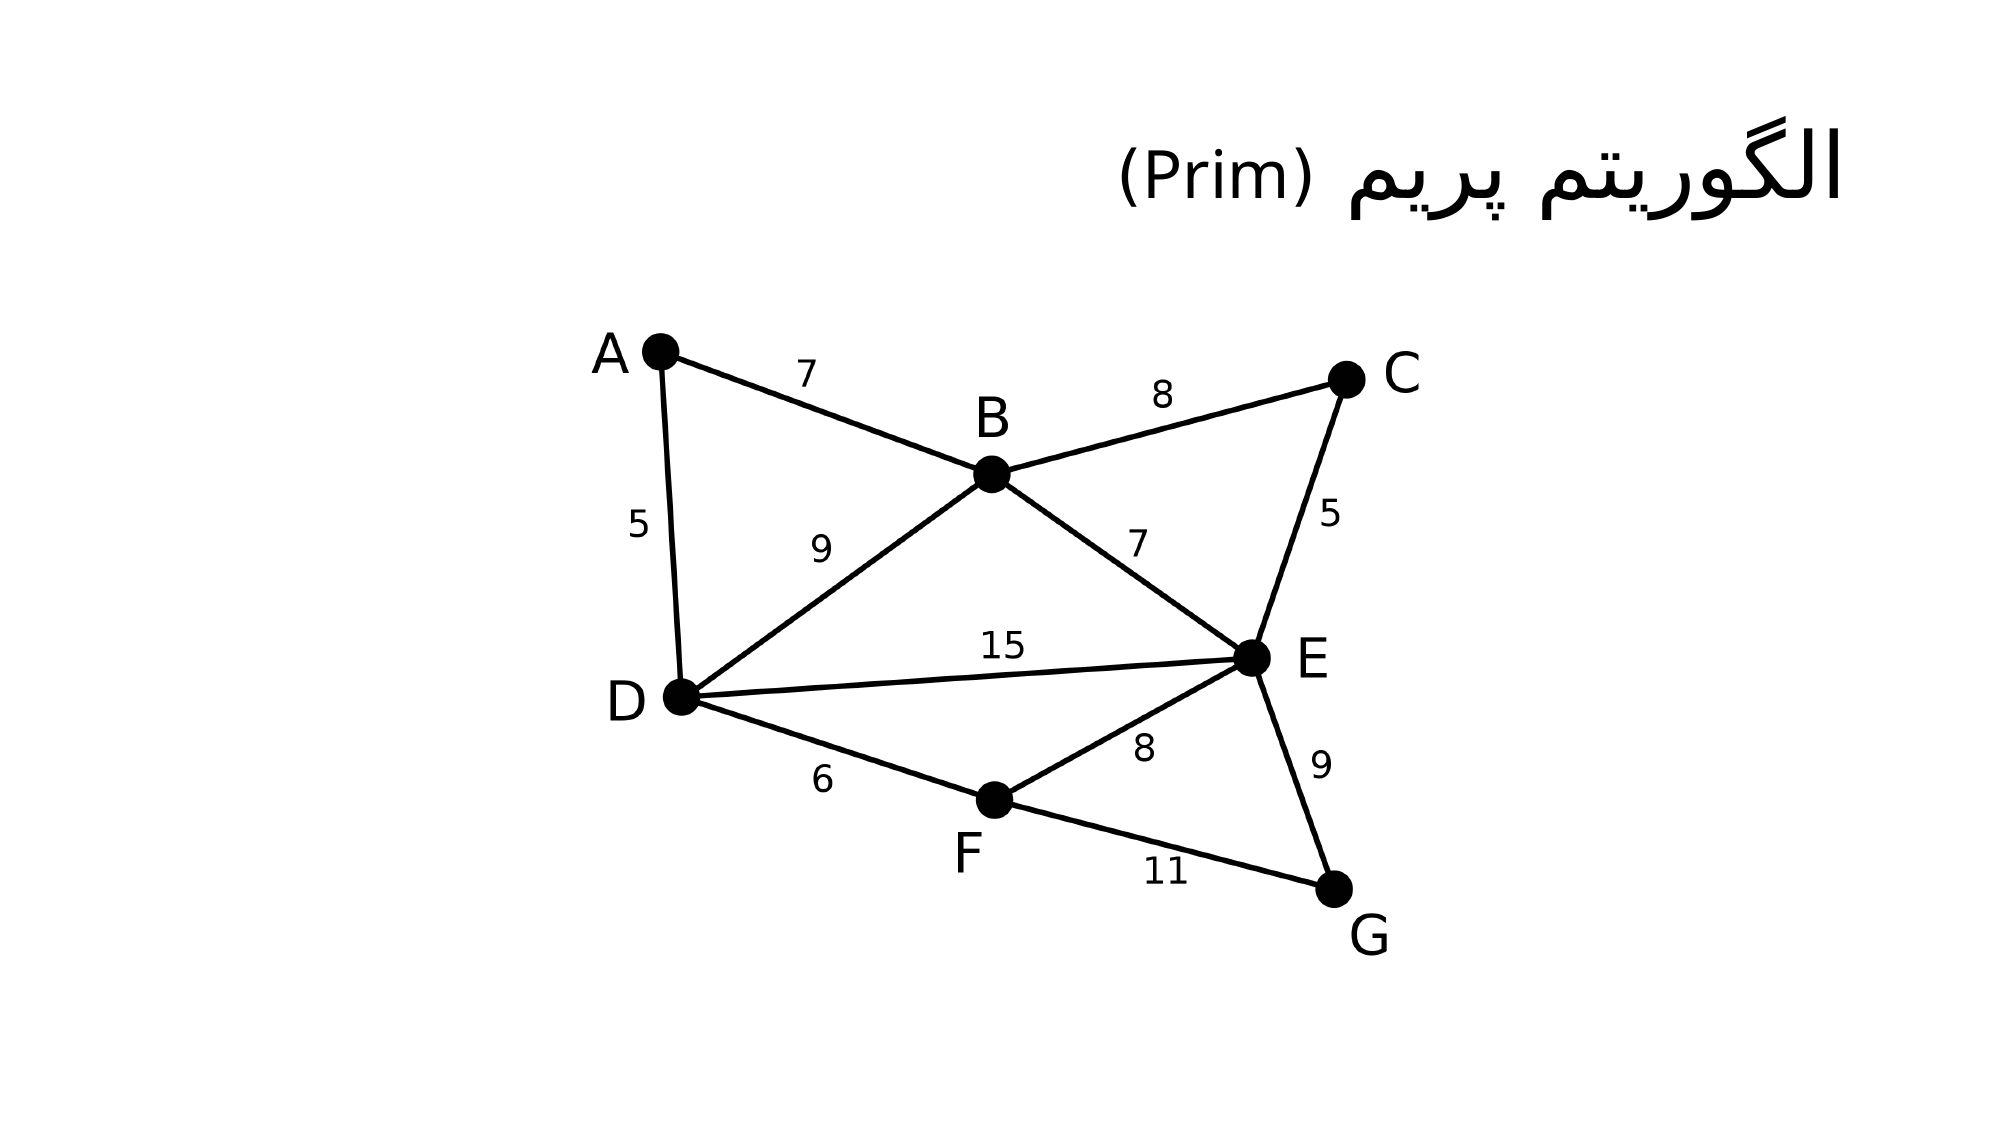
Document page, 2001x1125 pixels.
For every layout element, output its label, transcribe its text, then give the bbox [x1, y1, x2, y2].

picture [570, 296, 1430, 1017]
title الگوریتم پریم (Prim) [137, 59, 1863, 278]
